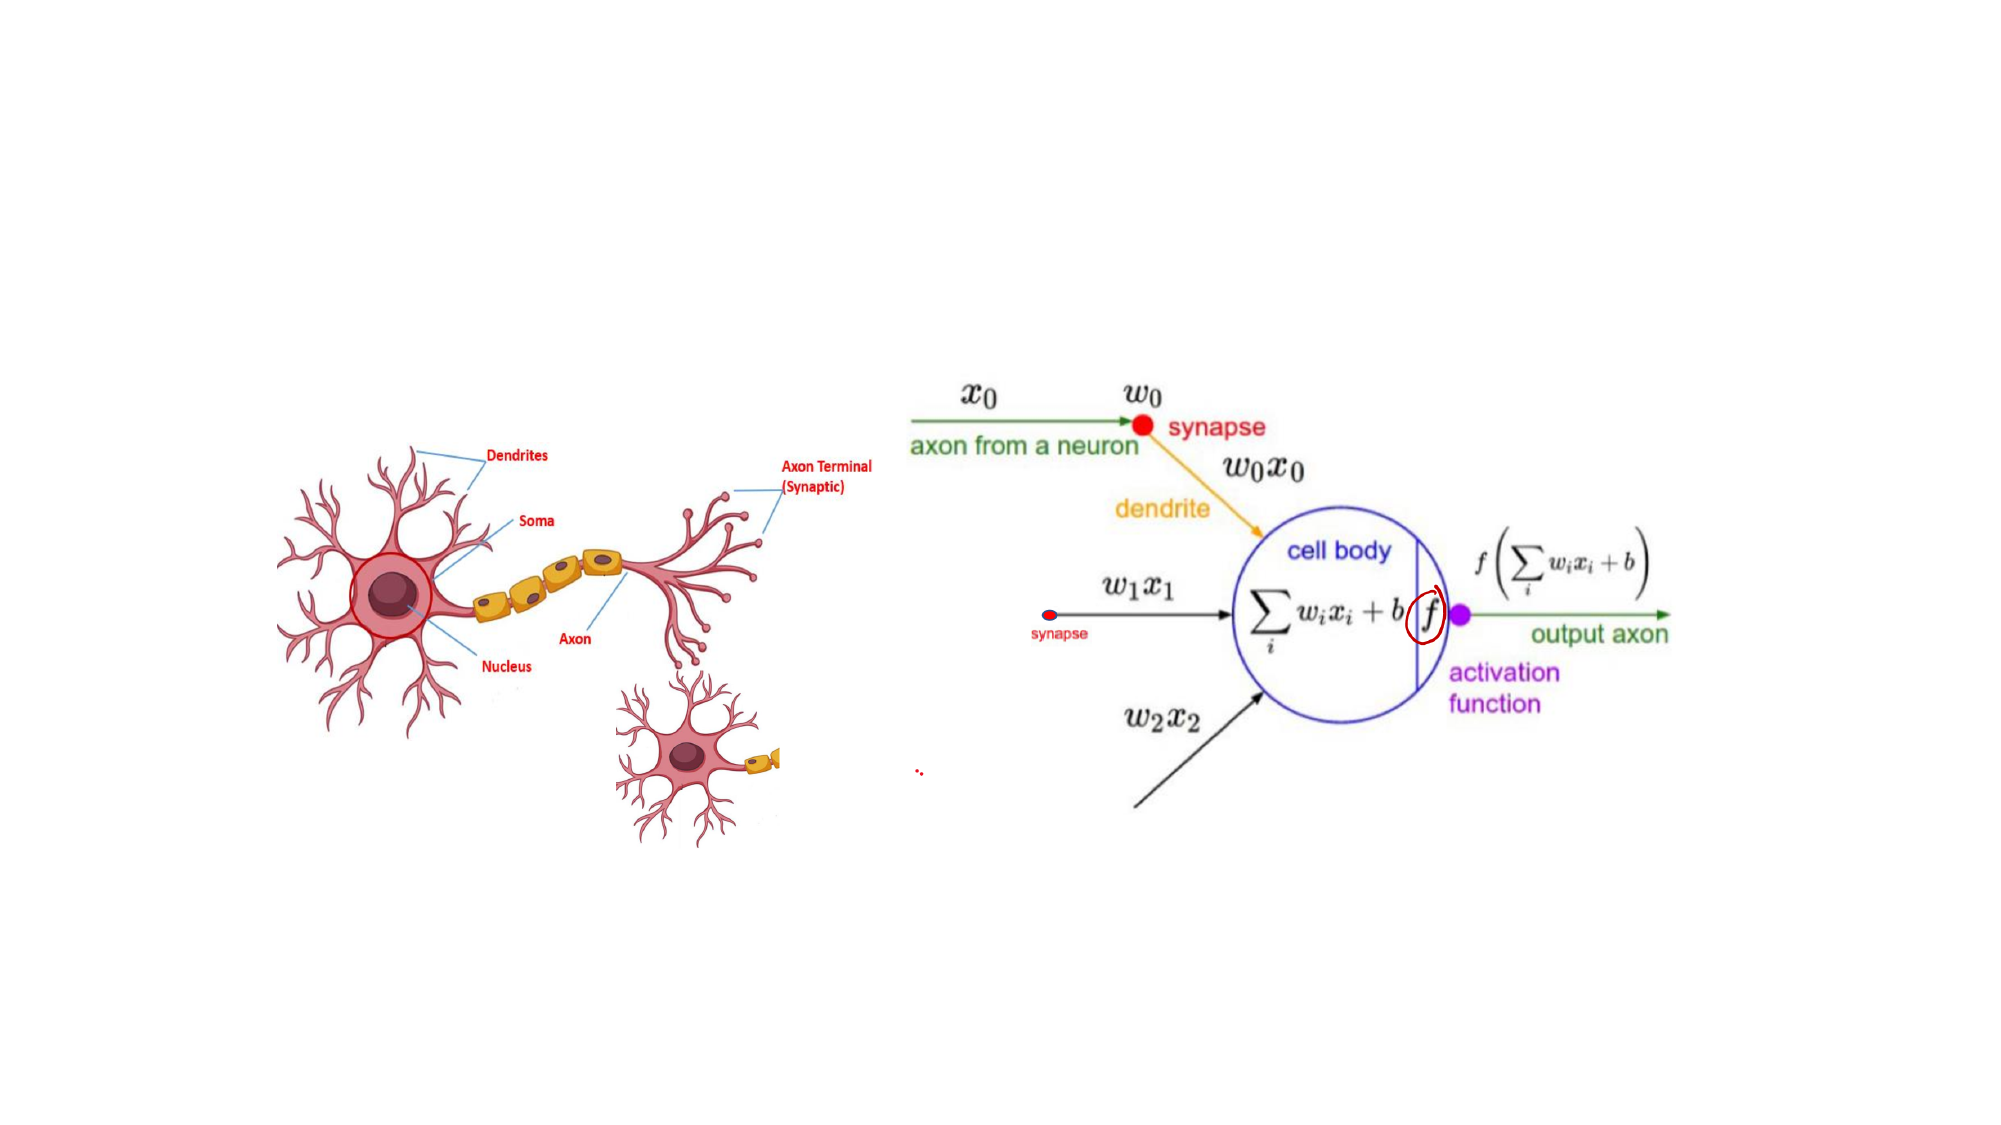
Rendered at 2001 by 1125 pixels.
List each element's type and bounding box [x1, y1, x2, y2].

picture [249, 142, 1750, 928]
